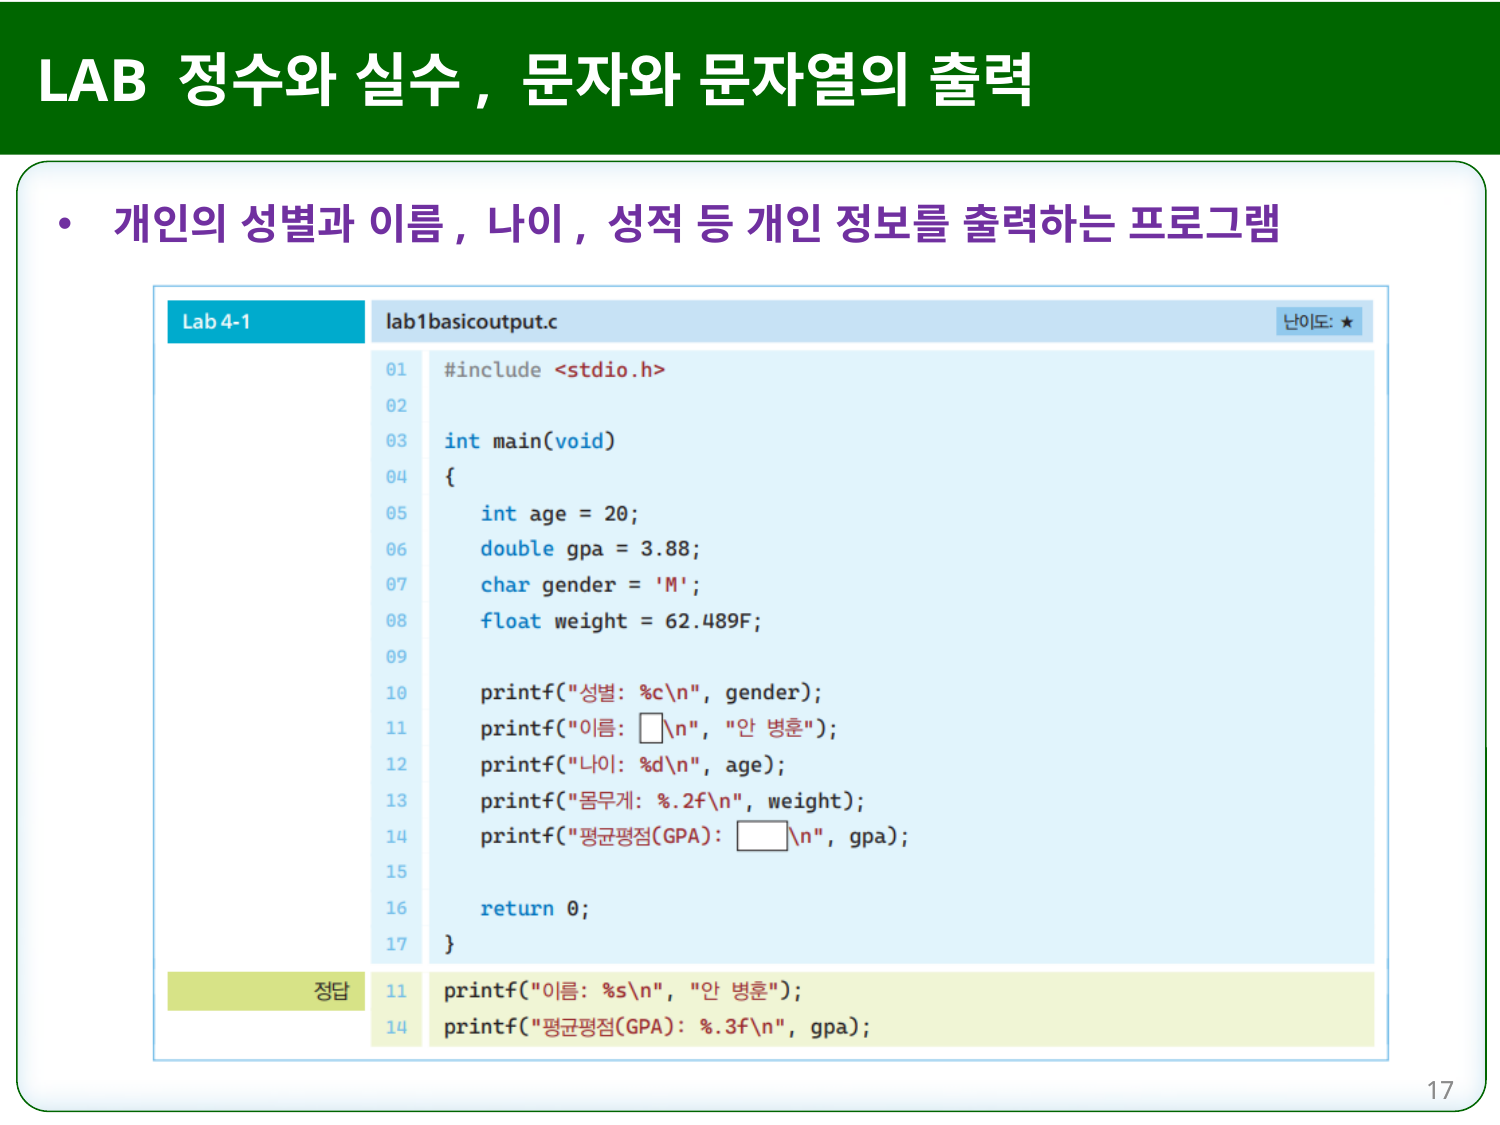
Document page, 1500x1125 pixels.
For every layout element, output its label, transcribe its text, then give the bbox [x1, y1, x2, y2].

slide_number 17 [1119, 1071, 1470, 1112]
picture [144, 275, 1400, 1070]
title LAB 정수와 실수, 문자와 문자열의 출력 [21, 40, 1476, 115]
list 개인의 성별과 이름, 나이, 성적 등 개인 정보를 출력하는 프로그램 [42, 190, 1454, 1065]
